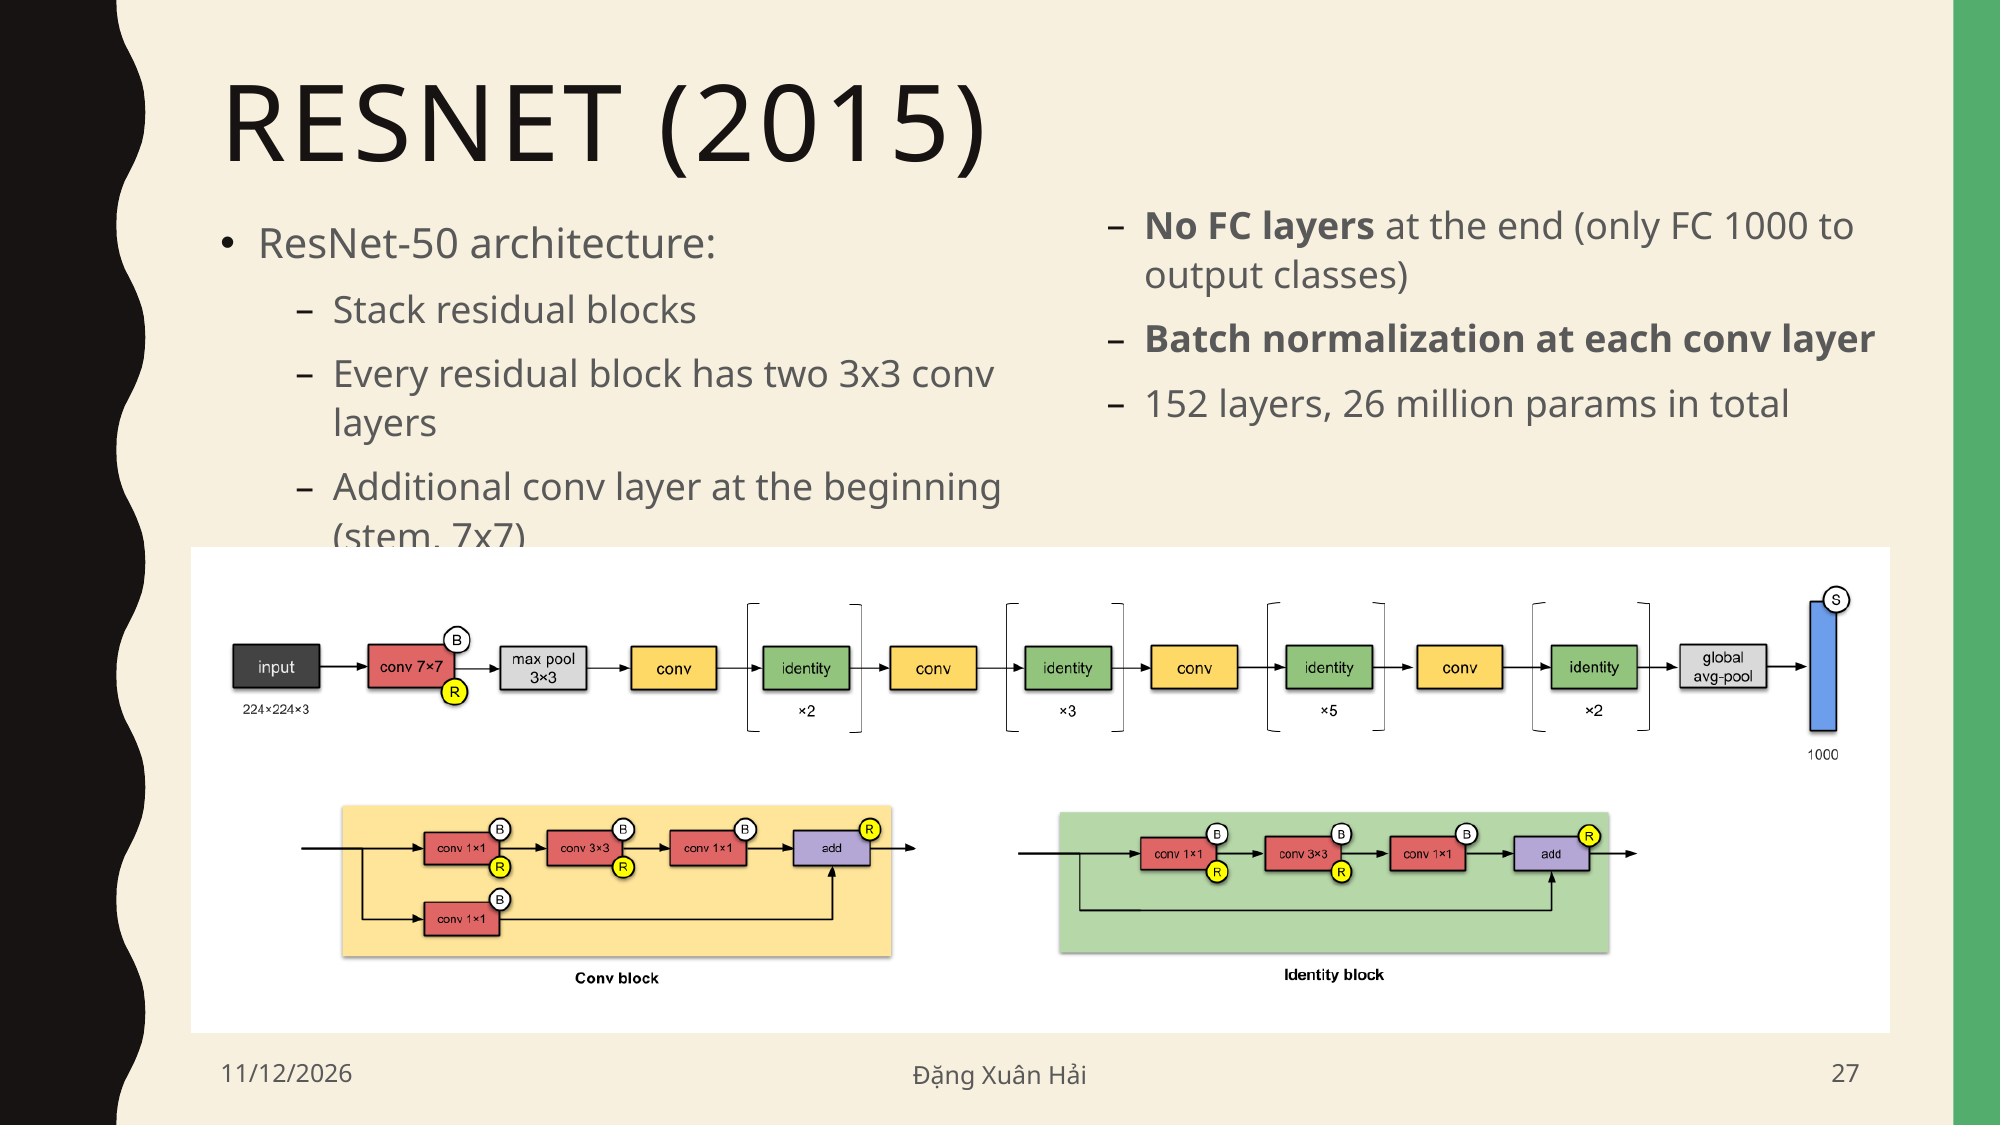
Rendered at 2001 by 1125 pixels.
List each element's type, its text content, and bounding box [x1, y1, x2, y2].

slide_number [205, 1045, 588, 1103]
text_box No FC layers at the end (only FC 1000 to output classes) Batch normalization at each conv layer 152 layers, 26 million params in total [1016, 189, 1919, 780]
list ResNet-50 architecture: Stack residual blocks Every residual block has two 3x3 conv layers Additional conv layer at the beginning (stem, 7x7) [205, 204, 1016, 546]
slide_number 27 [1412, 1045, 1875, 1103]
footer Đặng Xuân Hải [662, 1045, 1338, 1103]
title ResNet (2015) [205, 62, 1875, 204]
picture [191, 546, 1890, 1033]
